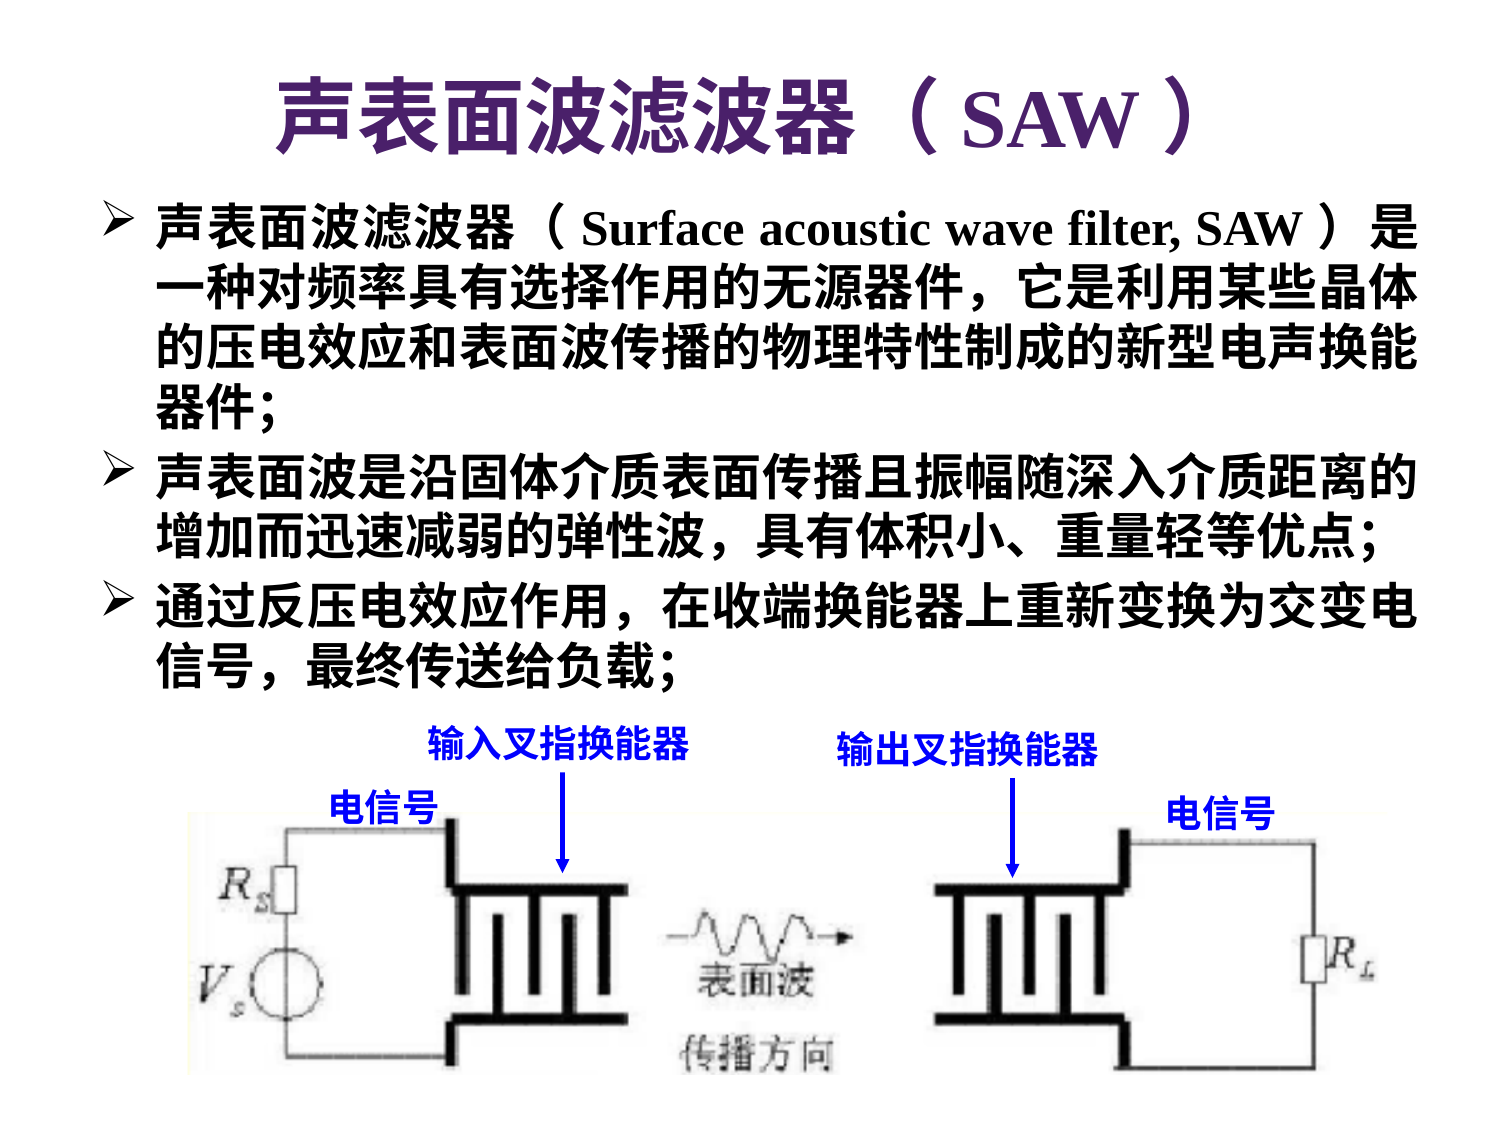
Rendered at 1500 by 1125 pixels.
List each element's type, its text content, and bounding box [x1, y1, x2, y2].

list 声表面波滤波器（Surface acoustic wave filter, SAW）是一种对频率具有选择作用的无源器件，它是利用某些晶体的压电效应和表面波传播的物理特性制成的新型电声换能器件； 声表面波是沿固体介质表面传播且振幅随深入介质距离的增加而迅速减弱的弹性波，具有体积小、重量轻等优点； 通过反压电效应作用，在收端换能器上重新变换为交变电信号，最终传送给负载； [84, 187, 1435, 655]
title 声表面波滤波器（SAW） [84, 20, 1435, 187]
text_box 电信号 [1149, 782, 1313, 810]
text_box 输出叉指换能器 [822, 718, 1122, 778]
text_box 电信号 [312, 776, 475, 810]
picture [187, 812, 1388, 1076]
text_box 输入叉指换能器 [412, 712, 713, 773]
